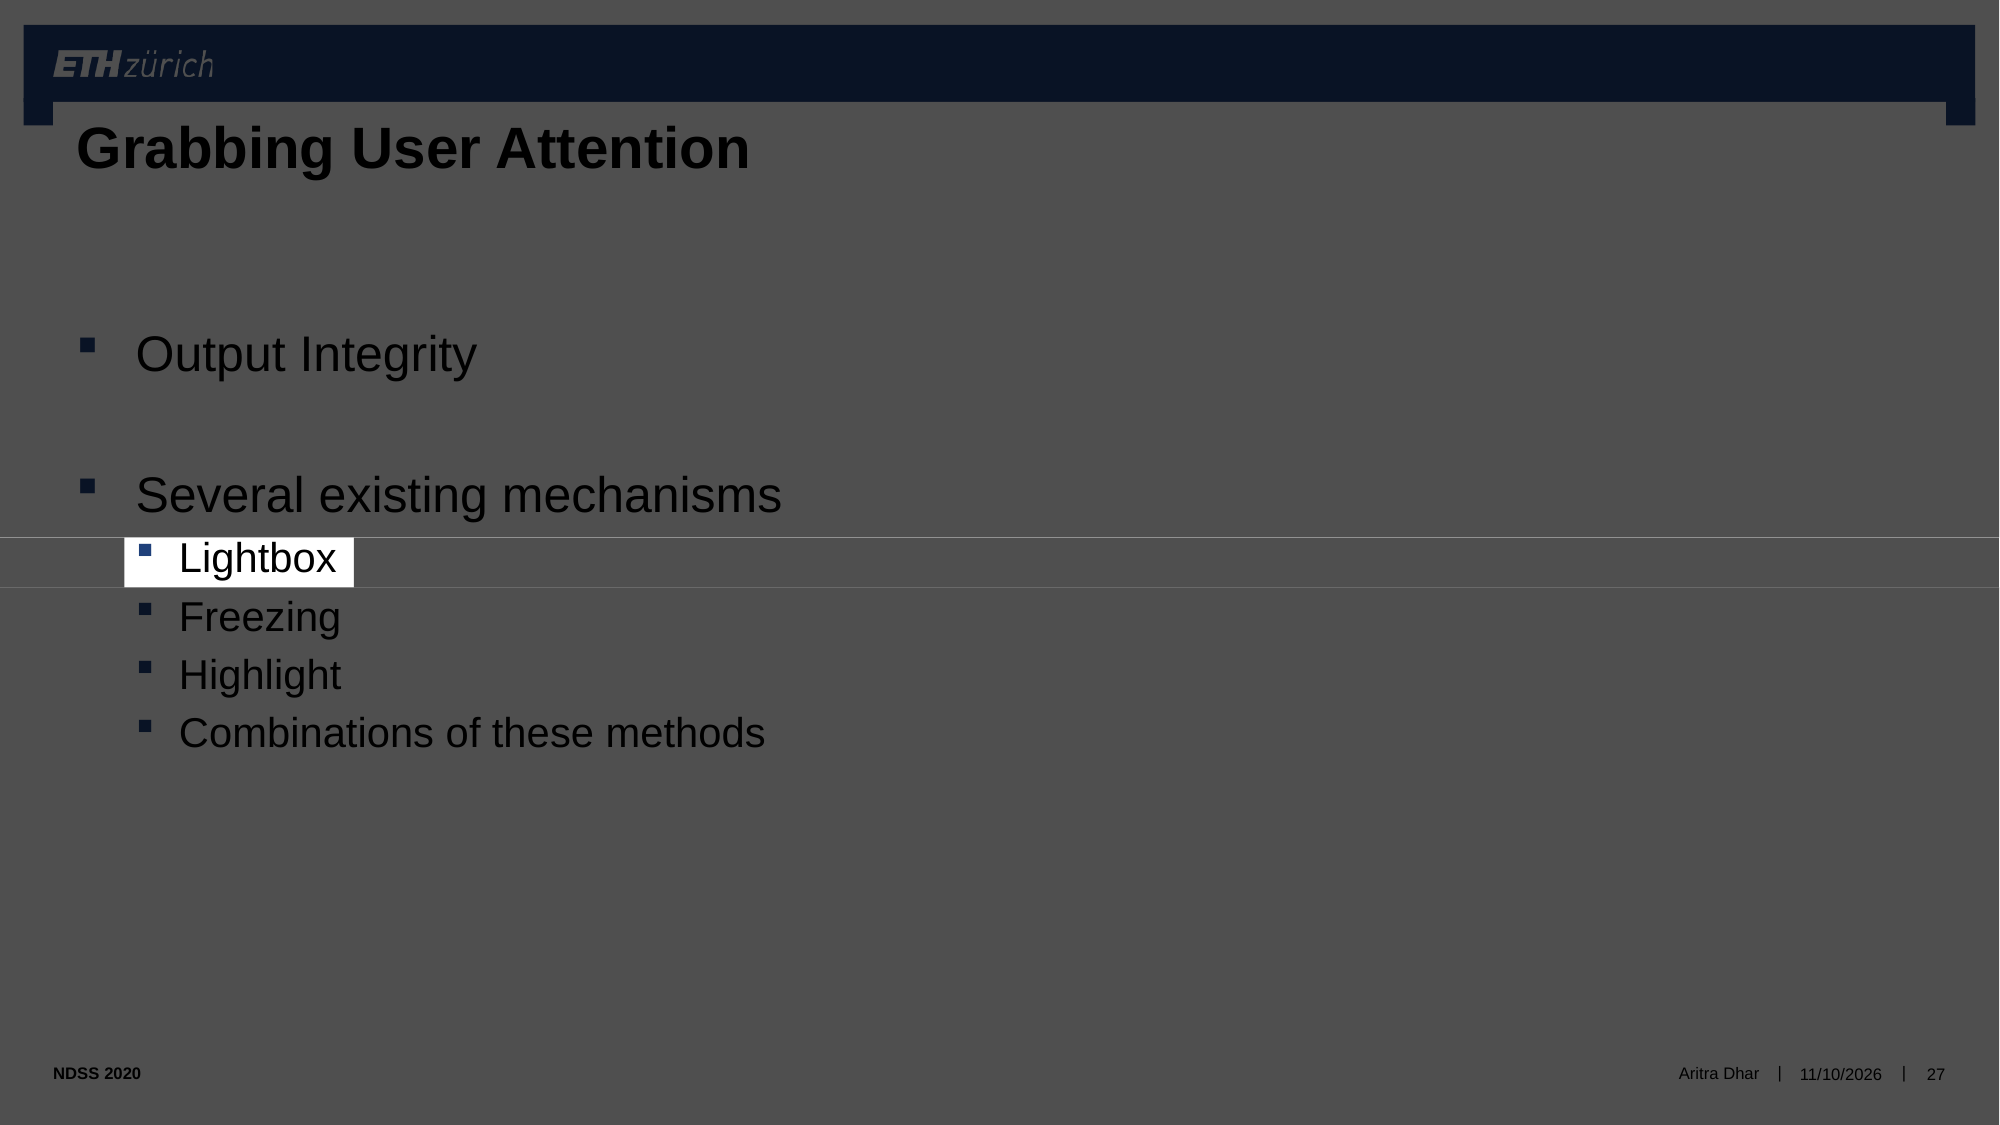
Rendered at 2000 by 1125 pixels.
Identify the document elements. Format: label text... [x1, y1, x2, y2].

text_box [352, 535, 2000, 590]
text_box [0, 585, 2000, 1125]
text_box [0, 0, 2000, 539]
list Output Integrity Several existing mechanisms Lightbox Freezing Highlight Combinations of these methods [127, 539, 352, 585]
text_box [0, 535, 127, 590]
